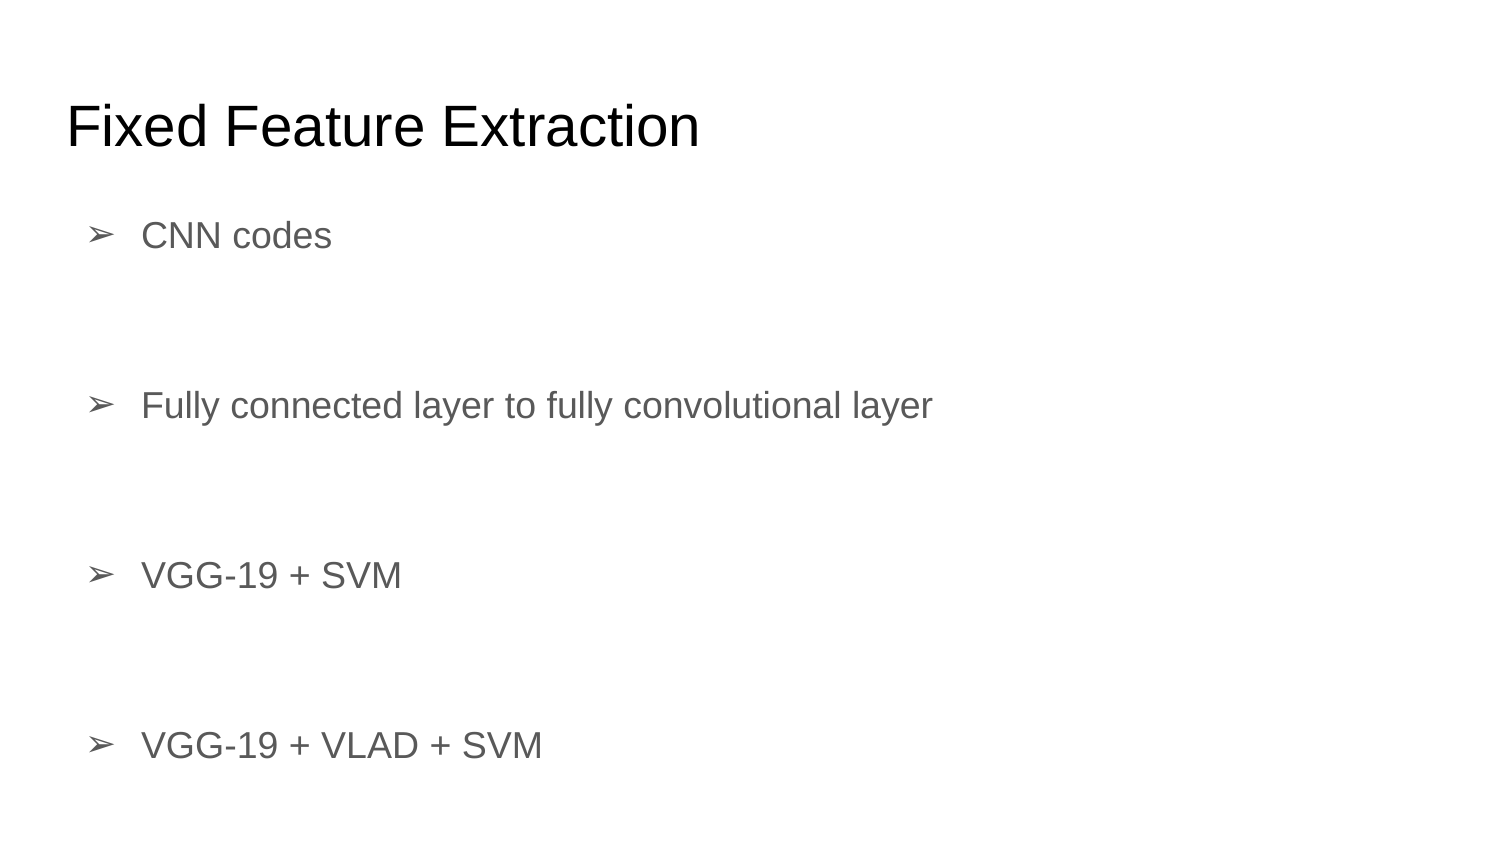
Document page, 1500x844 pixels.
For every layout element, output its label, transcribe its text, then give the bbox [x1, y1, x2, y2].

title Fixed Feature Extraction [51, 72, 1449, 167]
list CNN codes Fully connected layer to fully convolutional layer VGG-19 + SVM VGG-19 + VLAD + SVM [51, 189, 1449, 750]
